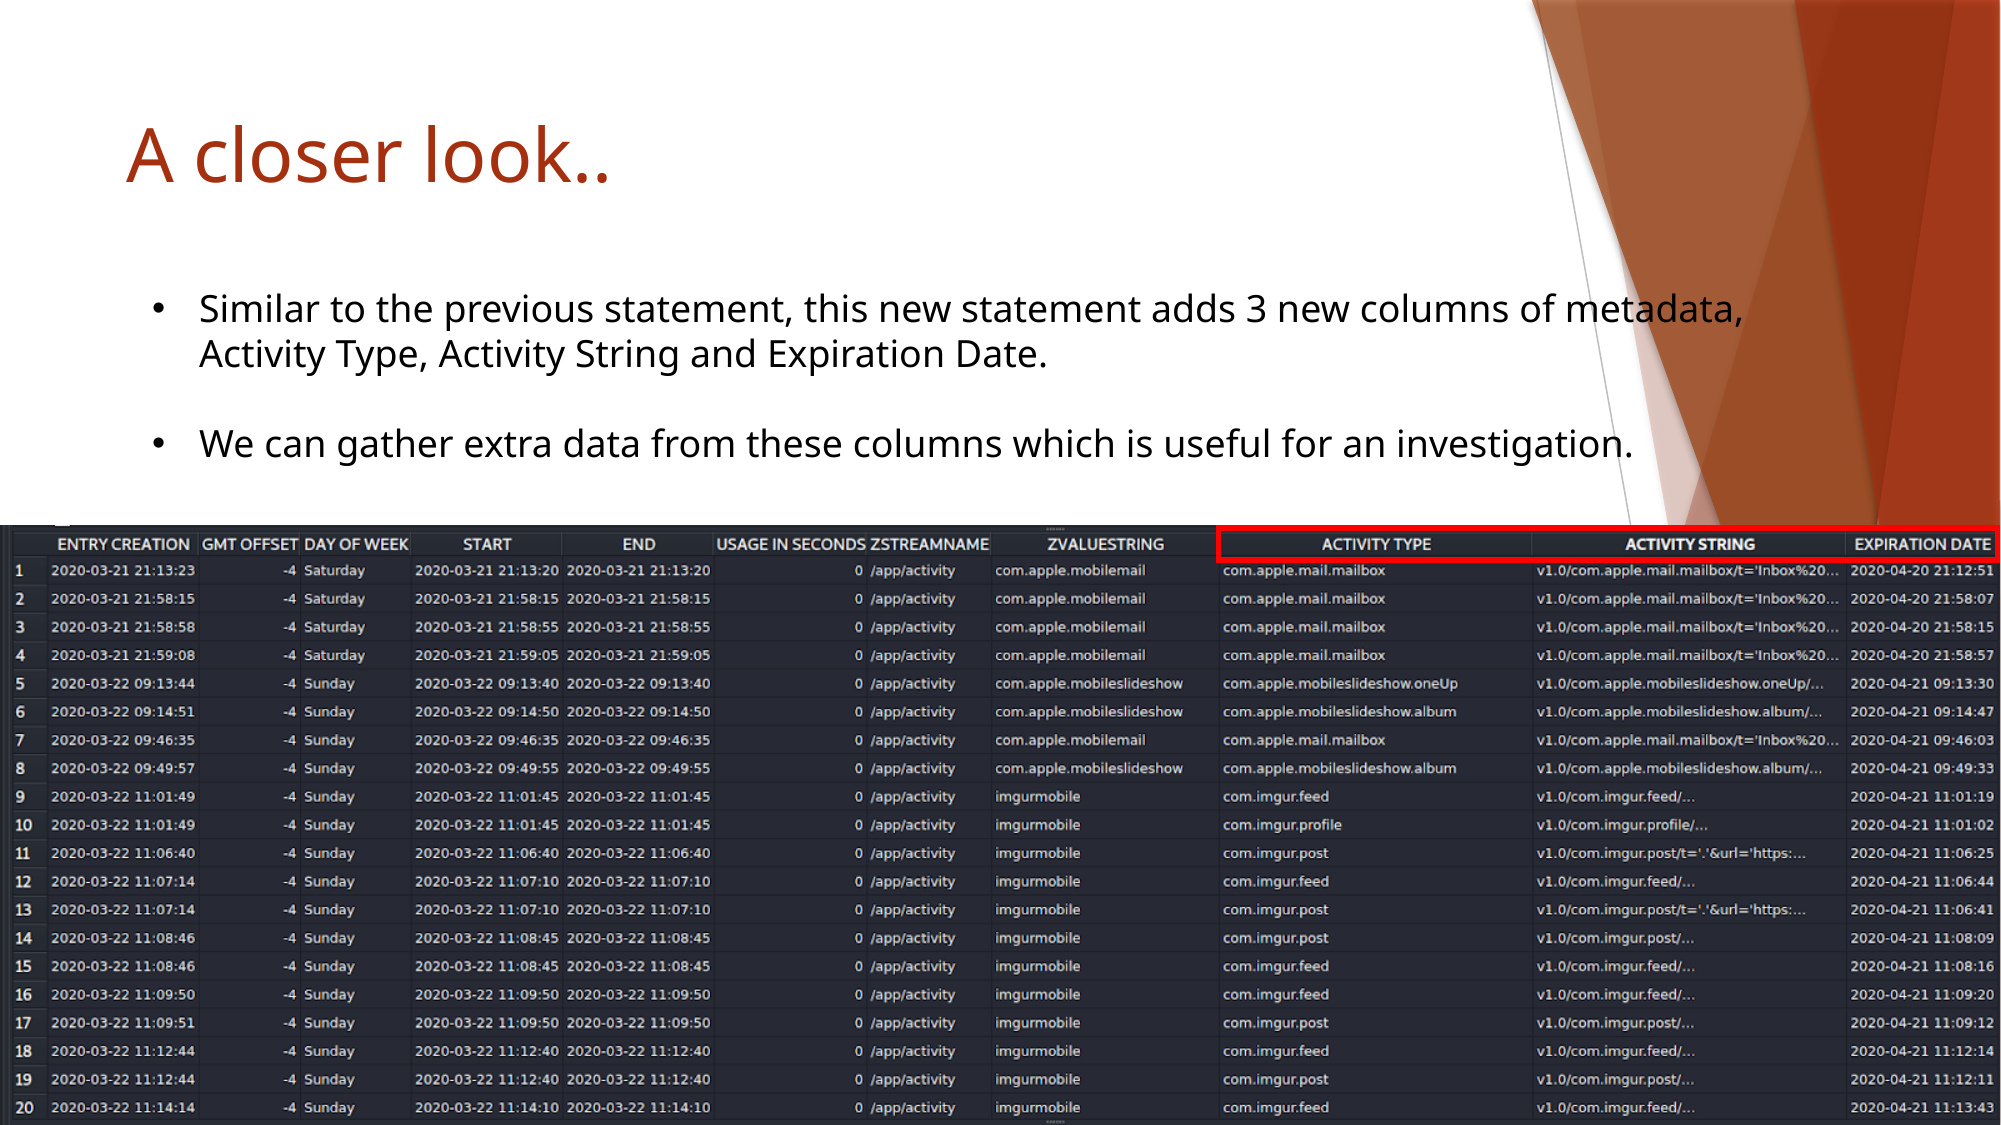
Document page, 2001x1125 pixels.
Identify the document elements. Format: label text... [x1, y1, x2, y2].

picture [0, 525, 2001, 1125]
title A closer look.. [111, 99, 1522, 317]
text_box Similar to the previous statement, this new statement adds 3 new columns of metadata, Activity Type, Activity String and Expiration Date. We can gather extra data from these columns which is useful for an investigation. [137, 277, 1863, 472]
